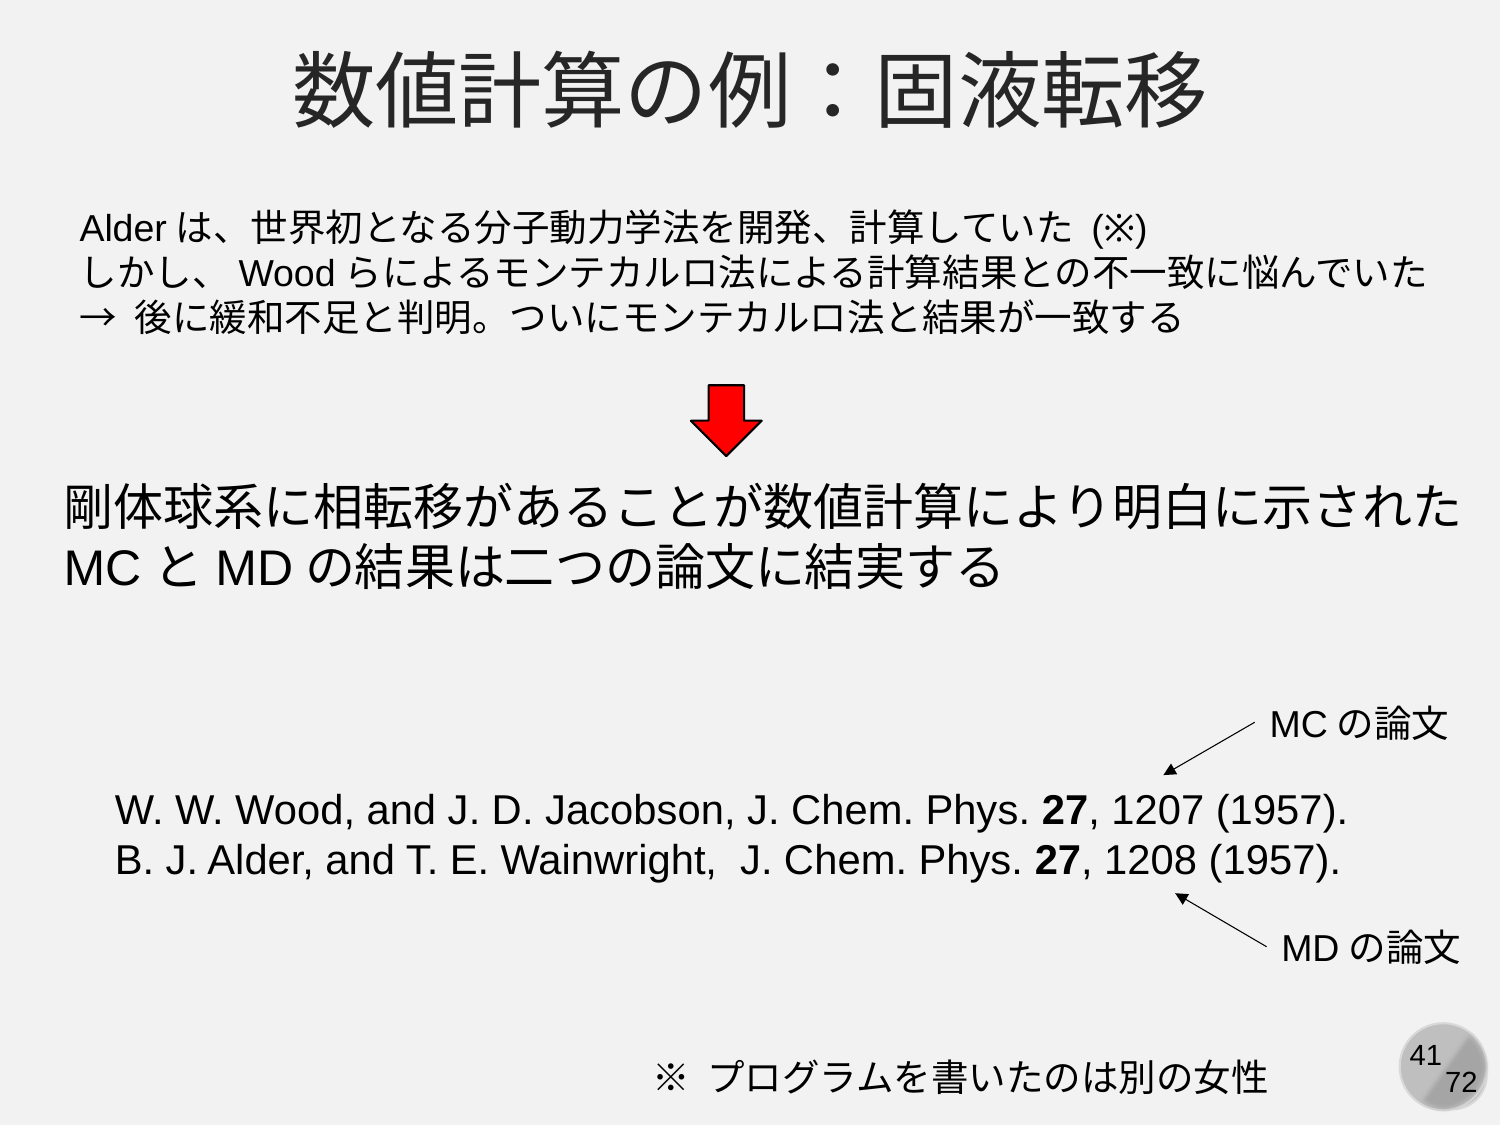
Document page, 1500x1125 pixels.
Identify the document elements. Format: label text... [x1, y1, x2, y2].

list 数値計算の例：固液転移 [0, 31, 1500, 155]
text_box ※ プログラムを書いたのは別の女性 [637, 1046, 1388, 1107]
text_box W. W. Wood, and J. D. Jacobson, J. Chem. Phys. 27, 1207 (1957). B. J. Alder, and T. E. Wainwright, J. Chem. Phys. 27, 1208 (1957). [100, 775, 1388, 890]
text_box Alderは、世界初となる分子動力学法を開発、計算していた (※) しかし、Woodらによるモンテカルロ法による計算結果との不一致に悩んでいた → 後に緩和不足と判明。ついにモンテカルロ法と結果が一致する [64, 196, 1443, 346]
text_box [1163, 722, 1258, 776]
text_box MDの論文 [1266, 916, 1476, 977]
text_box MCの論文 [1254, 692, 1464, 753]
text_box [689, 384, 763, 457]
text_box 剛体球系に相転移があることが数値計算により明白に示された MCとMDの結果は二つの論文に結実する [48, 467, 1478, 603]
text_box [1175, 893, 1270, 948]
